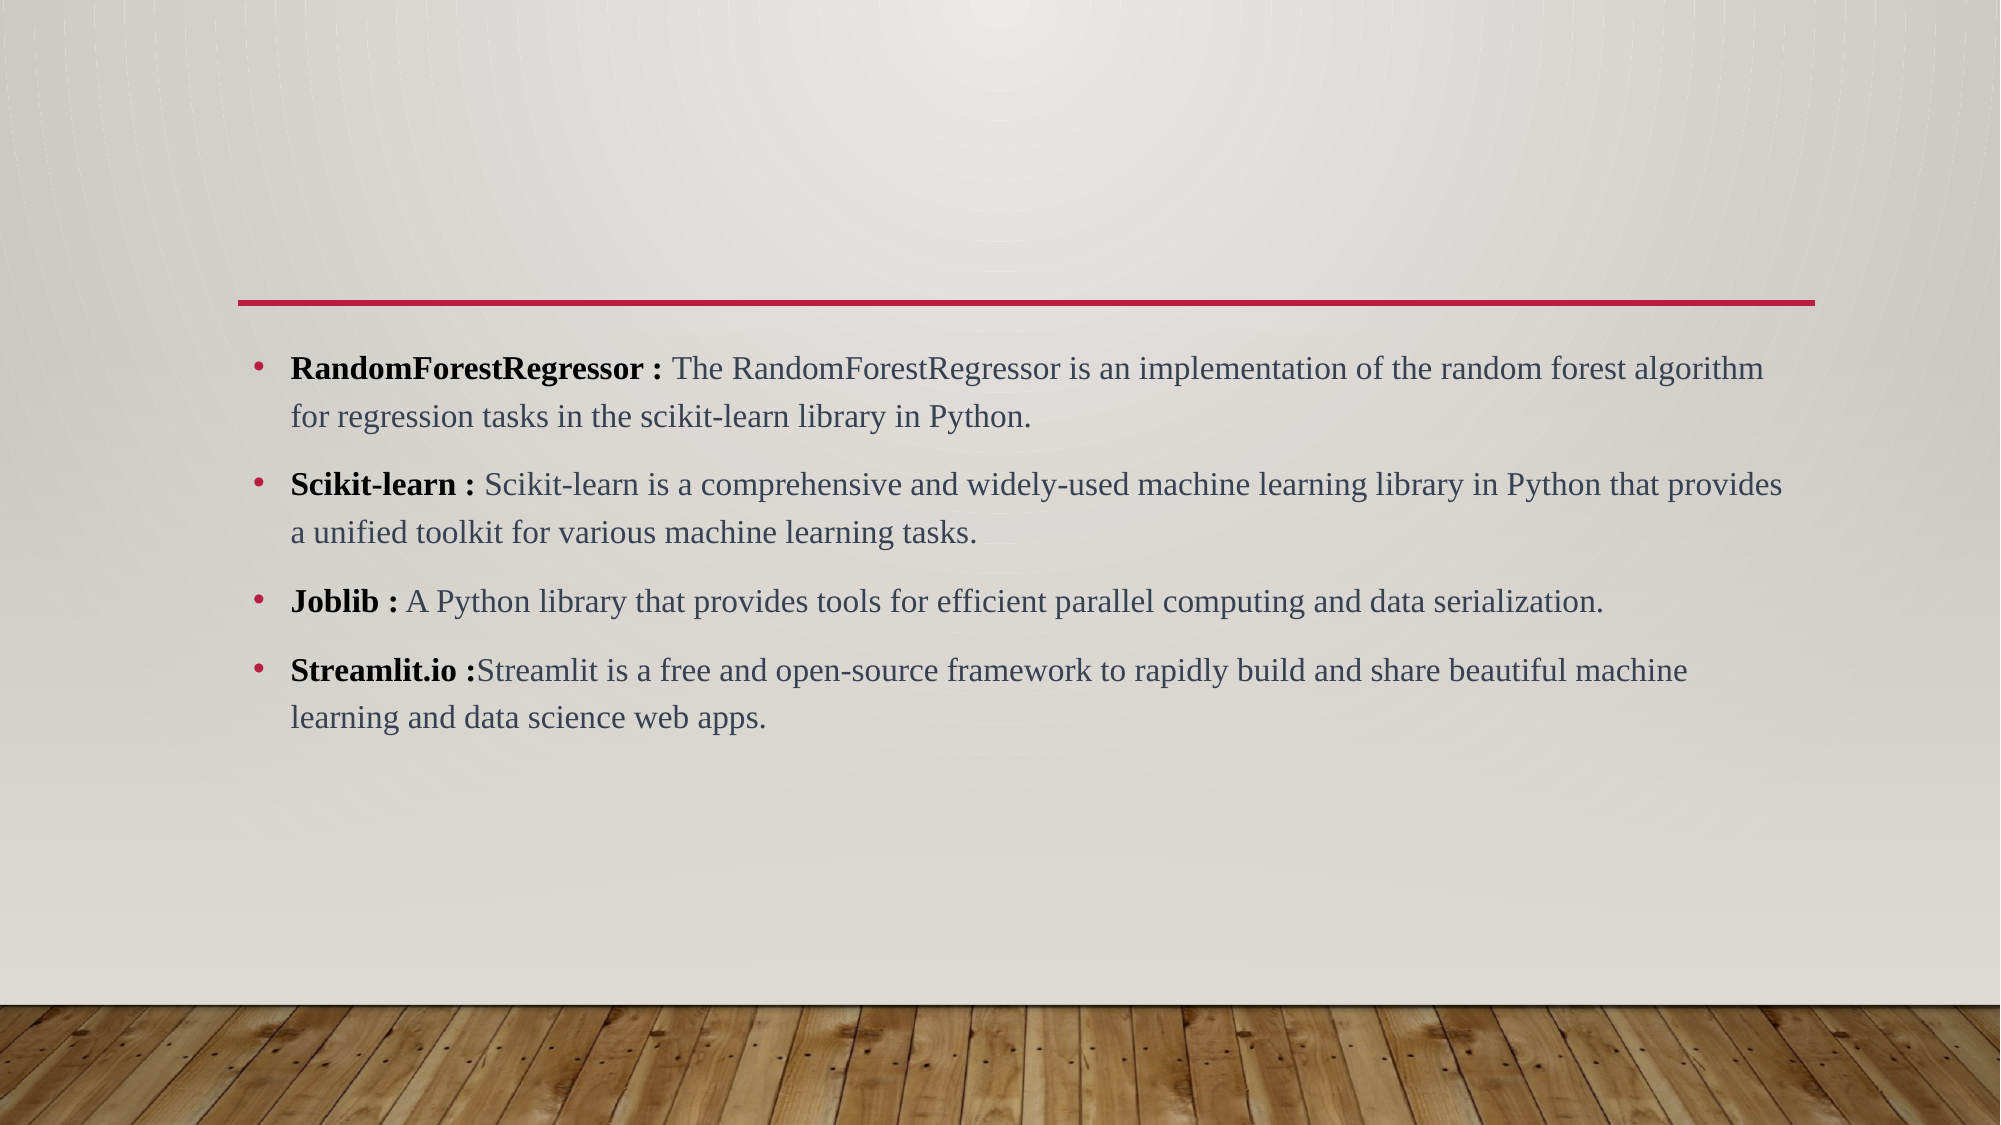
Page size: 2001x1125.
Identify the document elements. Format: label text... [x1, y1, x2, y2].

list RandomForestRegressor : The RandomForestRegressor is an implementation of the random forest algorithm for regression tasks in the scikit-learn library in Python. Scikit-learn : Scikit-learn is a comprehensive and widely-used machine learning library in Python that provides a unified toolkit for various machine learning tasks. Joblib : A Python library that provides tools for efficient parallel computing and data serialization. Streamlit.io :Streamlit is a free and open-source framework to rapidly build and share beautiful machine learning and data science web apps. [238, 330, 1814, 897]
picture [0, 1005, 2000, 1125]
